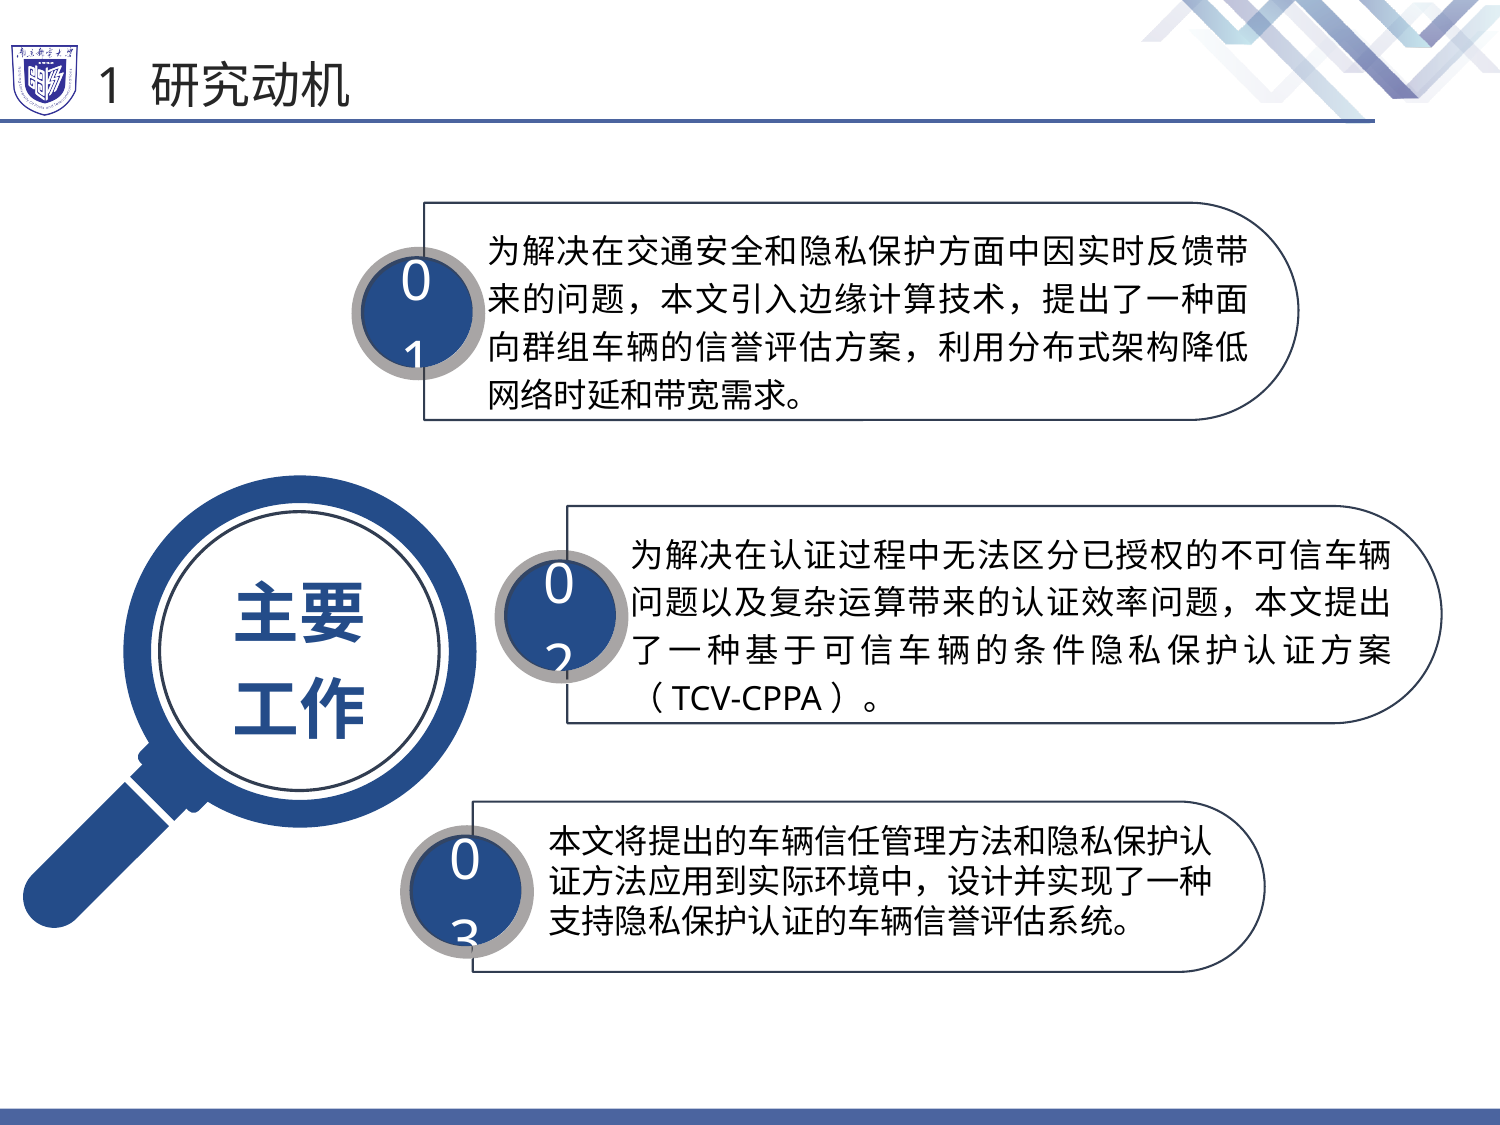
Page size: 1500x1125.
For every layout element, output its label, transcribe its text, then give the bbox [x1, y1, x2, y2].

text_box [0, 475, 477, 874]
text_box [422, 358, 472, 423]
title 1 研究动机 [85, 41, 1436, 130]
text_box [1408, 533, 1444, 697]
picture [1059, 0, 1500, 124]
text_box [470, 799, 1267, 974]
text_box [565, 503, 1388, 572]
picture [11, 45, 78, 116]
text_box [492, 548, 631, 686]
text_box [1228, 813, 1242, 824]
text_box [565, 662, 1342, 726]
text_box [422, 200, 1245, 269]
text_box 01 [367, 262, 470, 365]
text_box [398, 824, 537, 961]
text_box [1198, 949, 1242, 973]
text_box 为解决在交通安全和隐私保护方面中因实时反馈带来的问题，本文引入边缘计算技术，提出了一种面向群组车辆的信誉评估方案，利用分布式架构降低网络时延和带宽需求。 [472, 215, 1265, 449]
text_box 为解决在认证过程中无法区分已授权的不可信车辆问题以及复杂运算带来的认证效率问题，本文提出了一种基于可信车辆的条件隐私保护认证方案（TCV-CPPA）。 [615, 518, 1408, 725]
text_box 02 [510, 565, 613, 668]
text_box [349, 244, 488, 383]
text_box 03 [415, 843, 519, 943]
text_box [1265, 230, 1301, 393]
